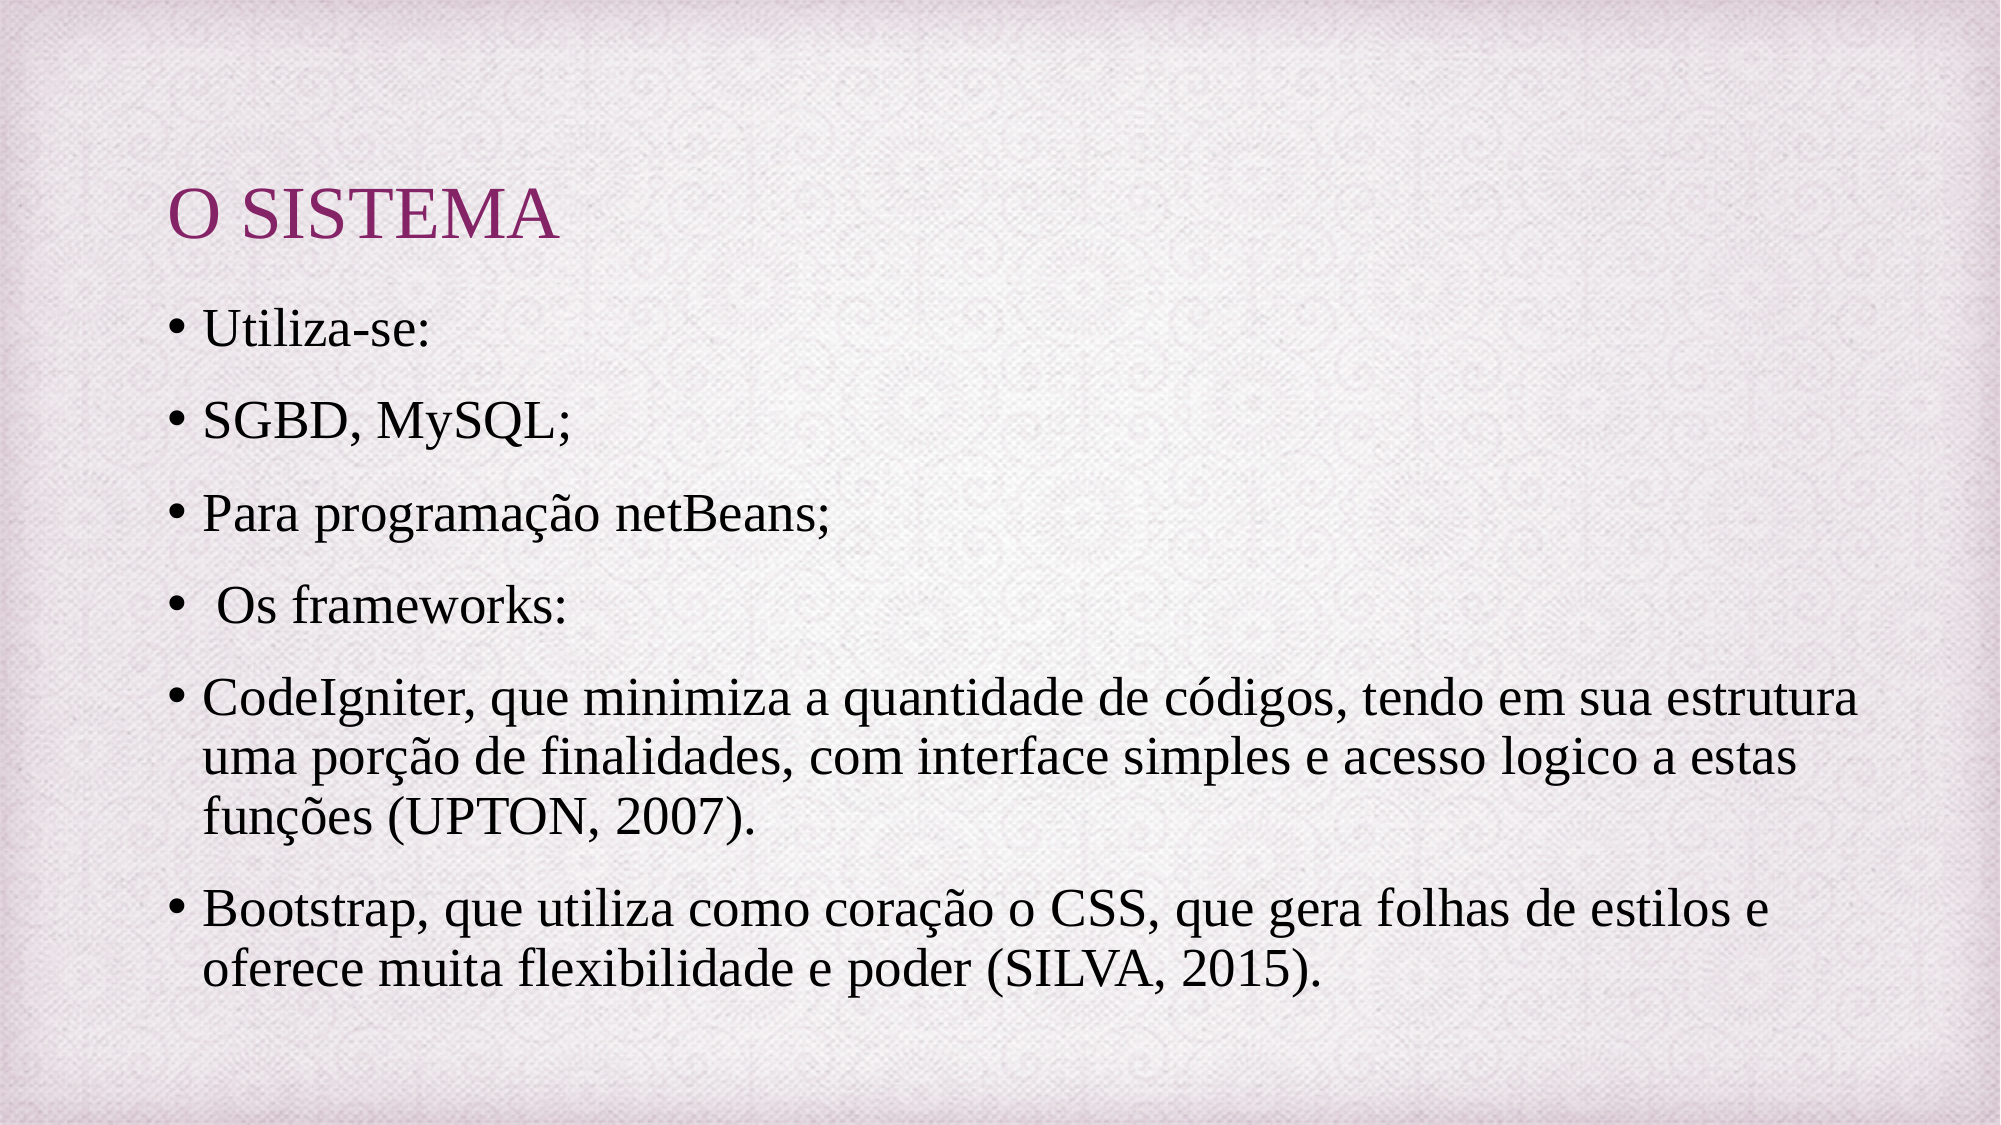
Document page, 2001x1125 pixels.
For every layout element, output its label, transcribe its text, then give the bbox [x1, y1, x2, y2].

list Utiliza-se: SGBD, MySQL; Para programação netBeans; Os frameworks: CodeIgniter, que minimiza a quantidade de códigos, tendo em sua estrutura uma porção de finalidades, com interface simples e acesso logico a estas funções (UPTON, 2007). Bootstrap, que utiliza como coração o CSS, que gera folhas de estilos e oferece muita flexibilidade e poder (SILVA, 2015). [152, 291, 1892, 1013]
title O SISTEMA [152, 59, 1788, 263]
picture [0, 0, 2001, 1125]
